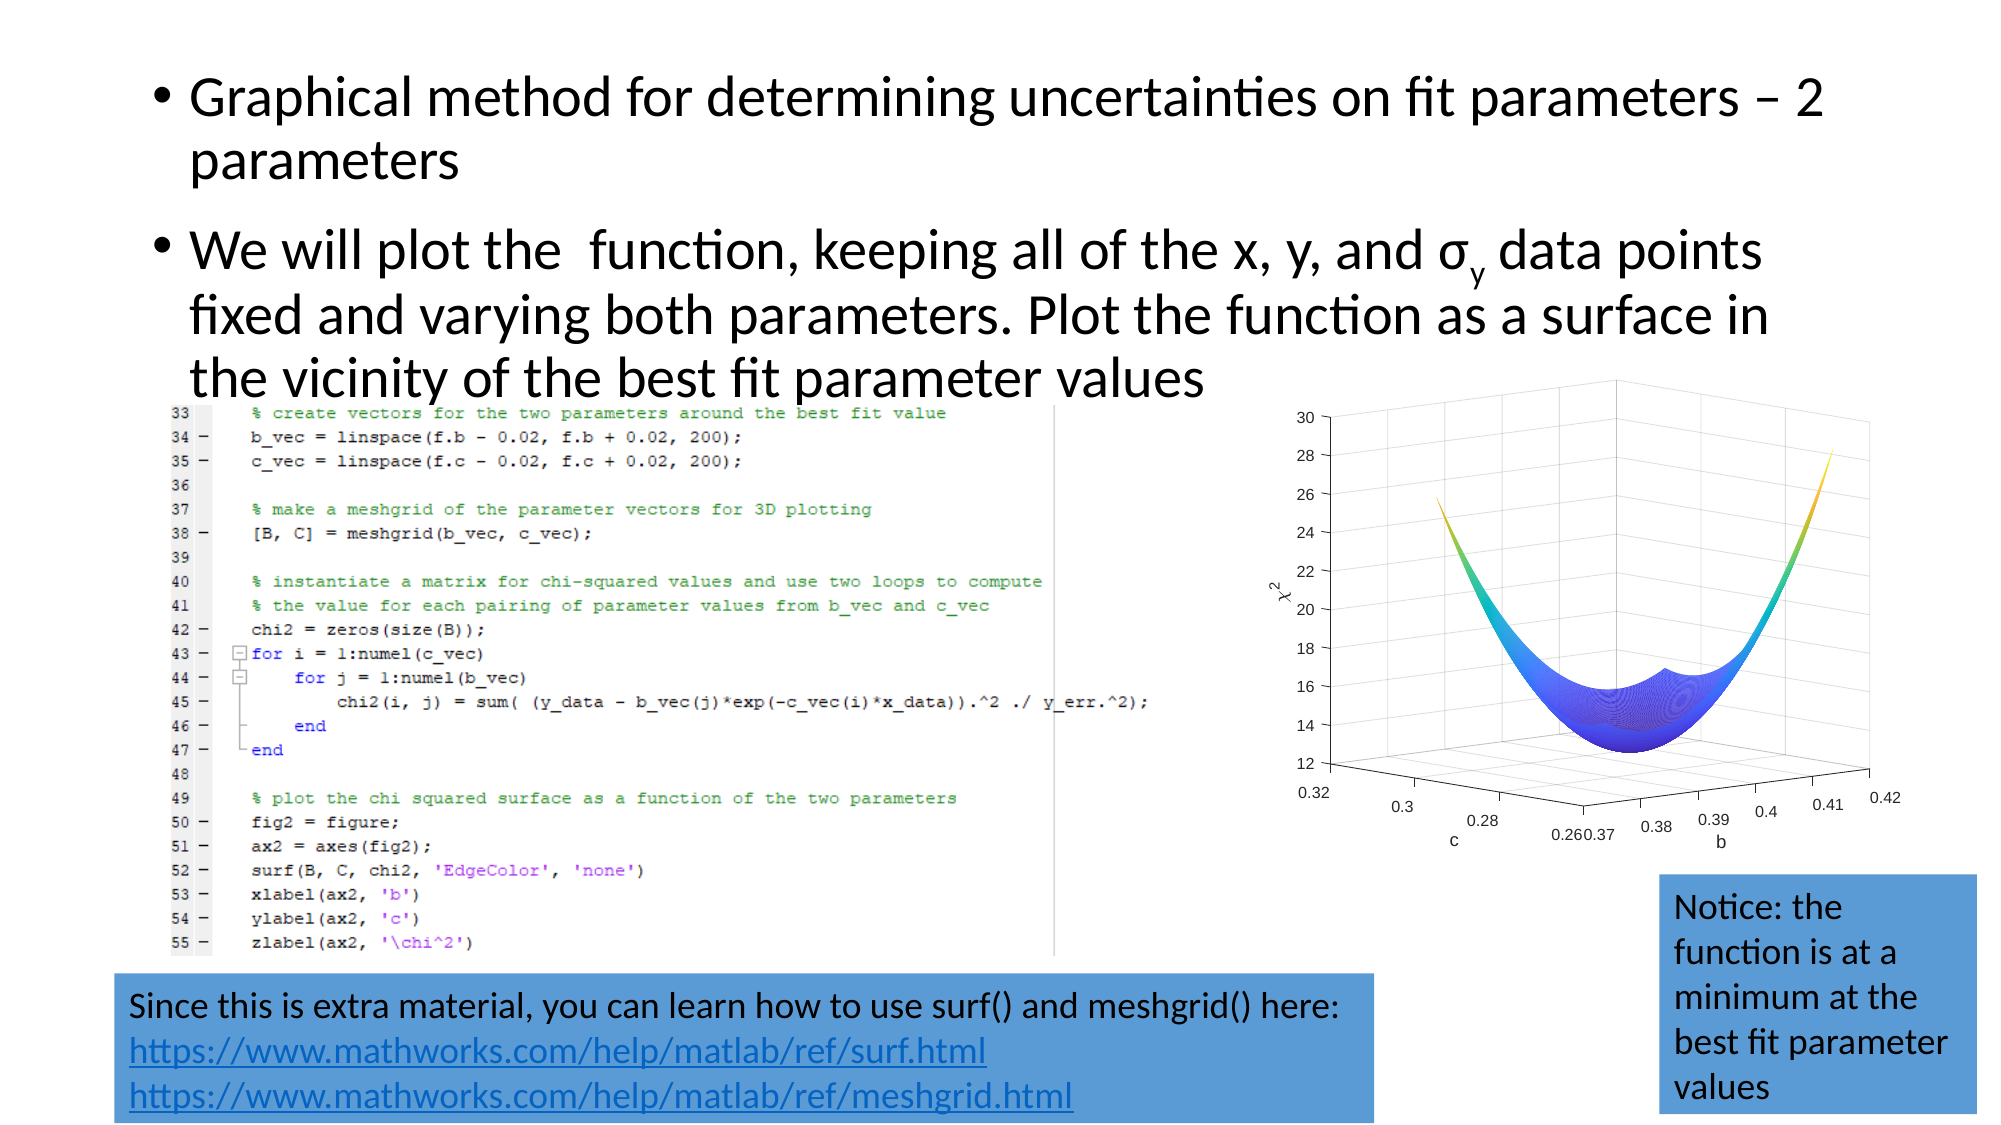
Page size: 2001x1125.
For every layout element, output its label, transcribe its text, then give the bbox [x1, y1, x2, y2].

picture [171, 405, 1154, 956]
picture [1239, 341, 1935, 862]
text_box Since this is extra material, you can learn how to use surf() and meshgrid() here: https://www.mathworks.com/help/matlab/ref/surf.html https://www.mathworks.com/help/matlab/ref/meshgrid.html [114, 973, 1375, 1124]
